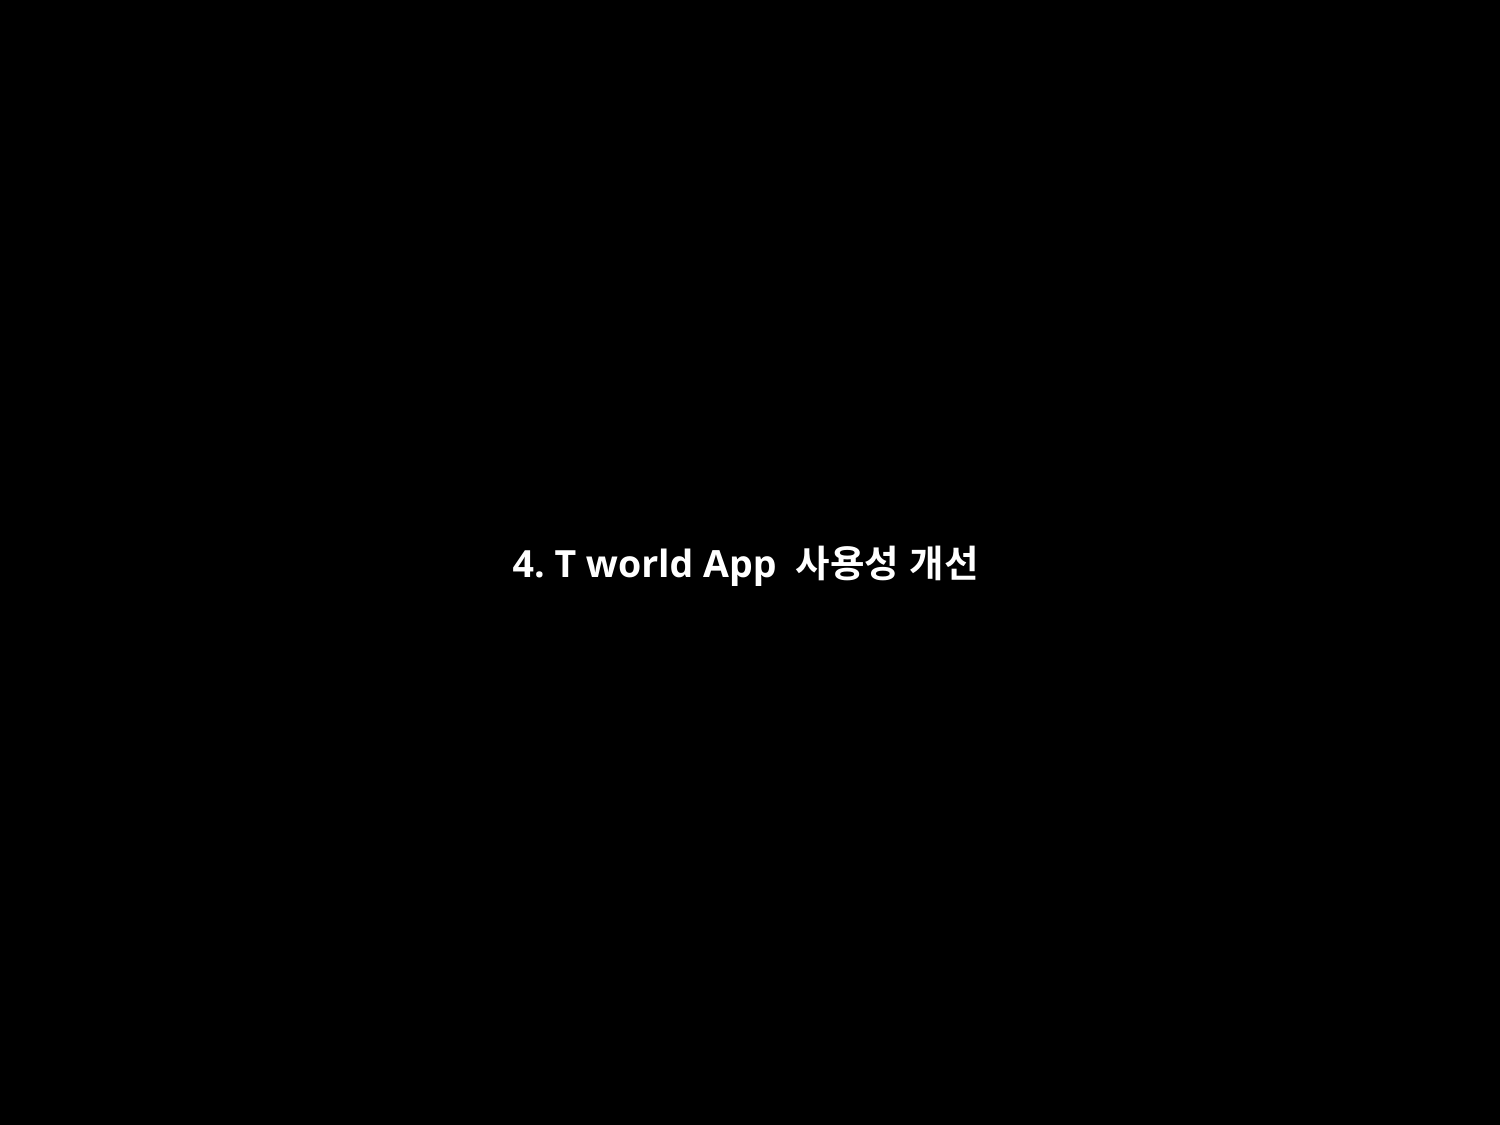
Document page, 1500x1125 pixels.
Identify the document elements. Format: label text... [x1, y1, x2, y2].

text_box 4. T world App 사용성 개선 [498, 532, 994, 592]
